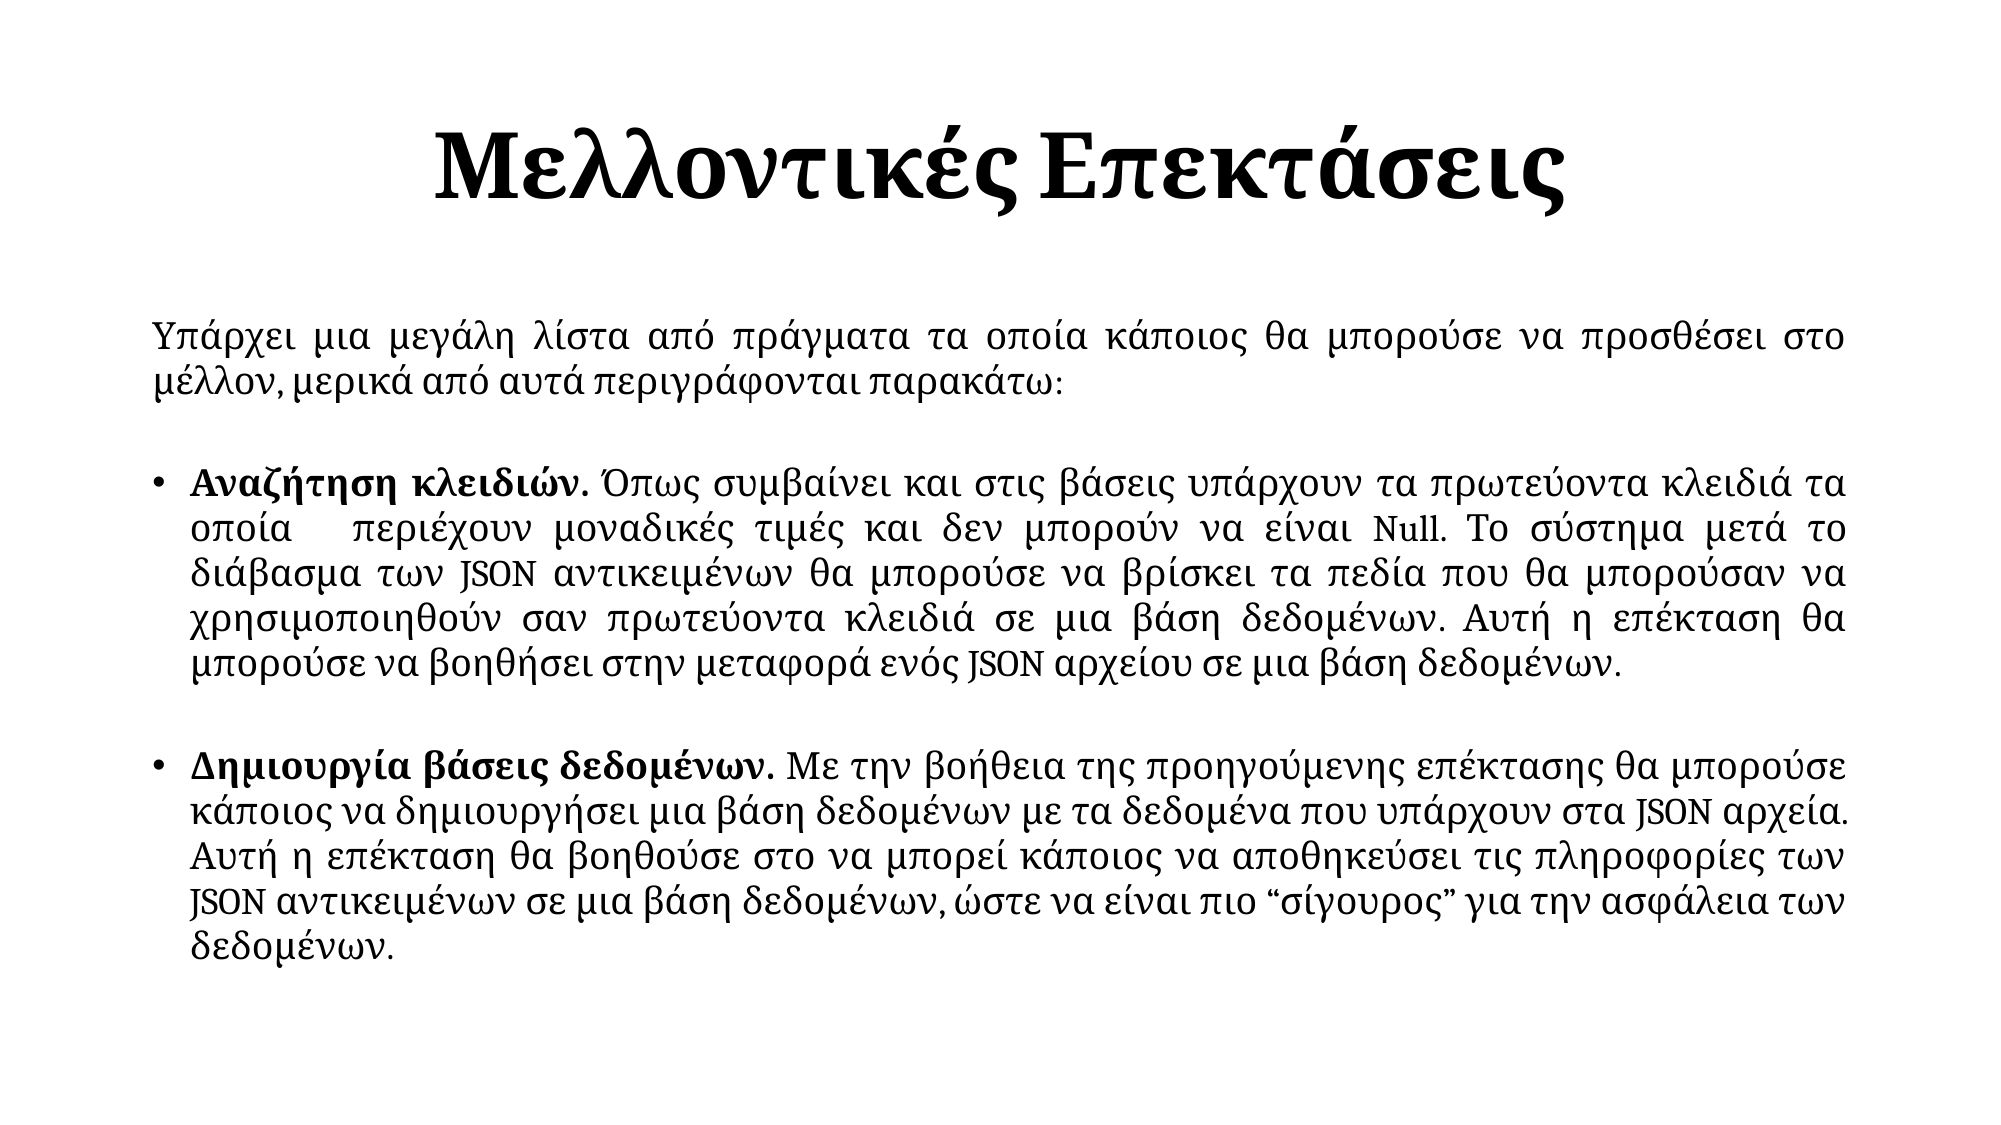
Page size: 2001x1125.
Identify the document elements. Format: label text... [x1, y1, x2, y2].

list Υπάρχει μια μεγάλη λίστα από πράγματα τα οποία κάποιος θα μπορούσε να προσθέσει στο μέλλον, μερικά από αυτά περιγράφονται παρακάτω: Αναζήτηση κλειδιών. Όπως συμβαίνει και στις βάσεις υπάρχουν τα πρωτεύοντα κλειδιά τα οποία περιέχουν μοναδικές τιμές και δεν μπορούν να είναι Null. Το σύστημα μετά το διάβασμα των JSON αντικειμένων θα μπορούσε να βρίσκει τα πεδία που θα μπορούσαν να χρησιμοποιηθούν σαν πρωτεύοντα κλειδιά σε μια βάση δεδομένων. Αυτή η επέκταση θα μπορούσε να βοηθήσει στην μεταφορά ενός JSON αρχείου σε μια βάση δεδομένων. Δημιουργία βάσεις δεδομένων. Με την βοήθεια της προηγούμενης επέκτασης θα μπορούσε κάποιος να δημιουργήσει μια βάση δεδομένων με τα δεδομένα που υπάρχουν στα JSON αρχεία. Αυτή η επέκταση θα βοηθούσε στο να μπορεί κάποιος να αποθηκεύσει τις πληροφορίες των JSON αντικειμένων σε μια βάση δεδομένων, ώστε να είναι πιο “σίγουρος” για την ασφάλεια των δεδομένων. [137, 304, 1863, 1125]
title Μελλοντικές Επεκτάσεις [137, 59, 1863, 278]
